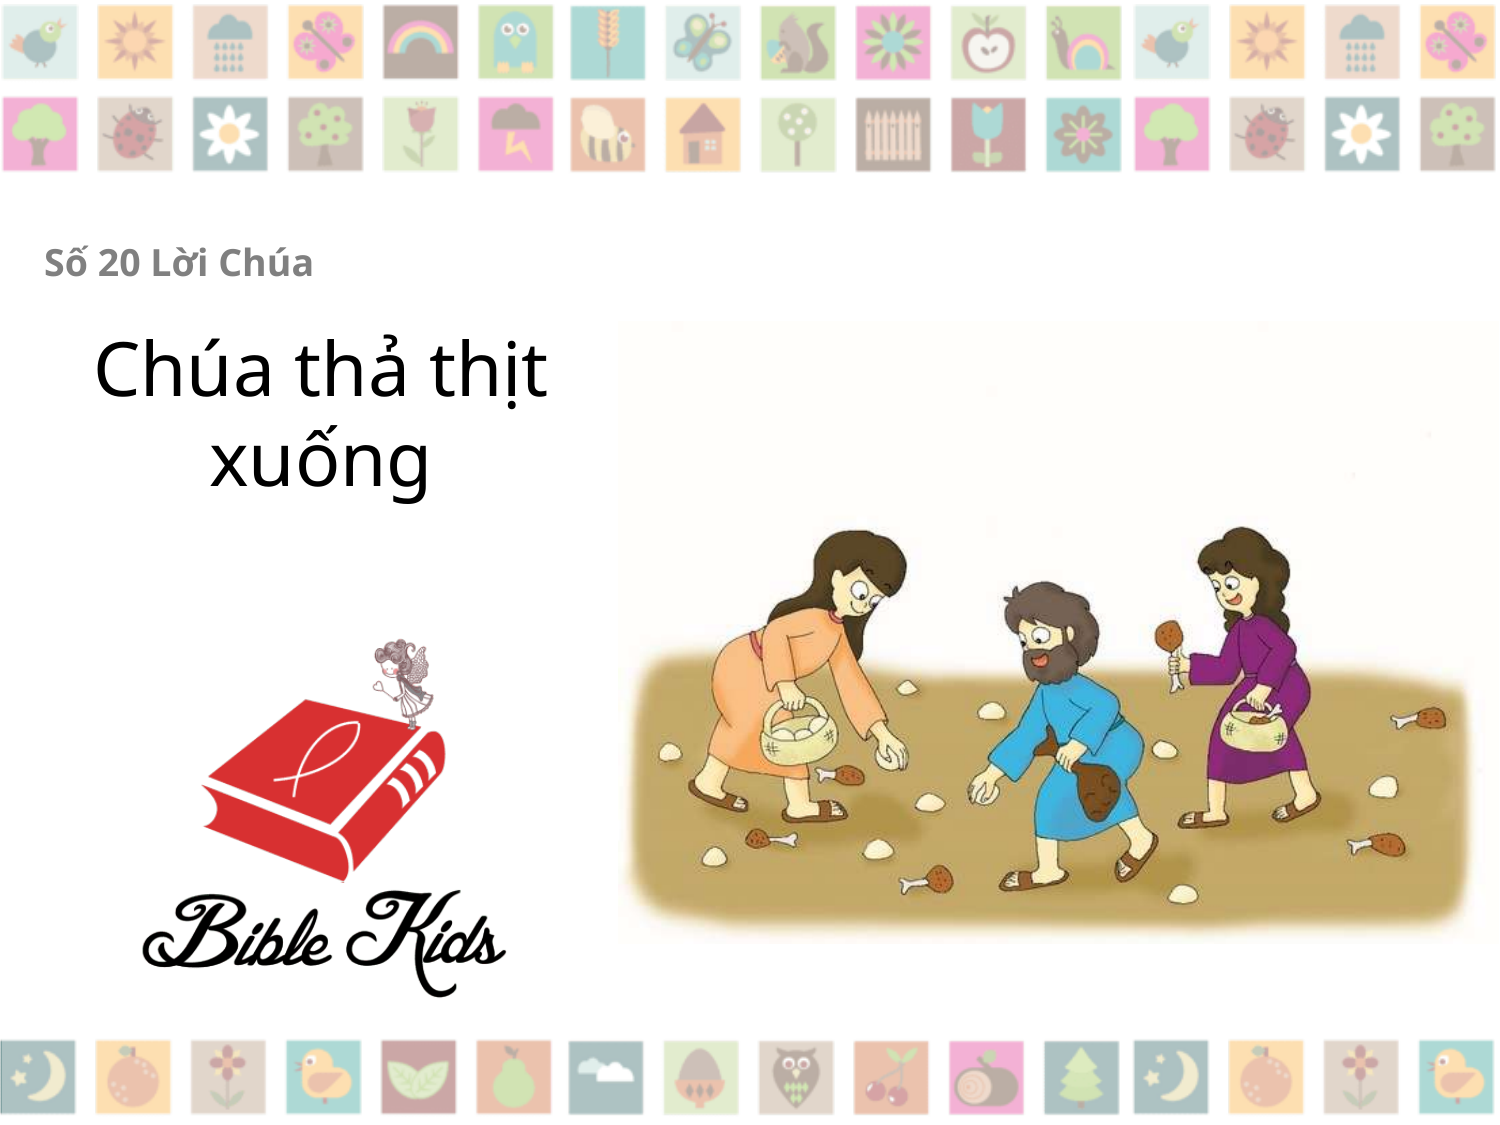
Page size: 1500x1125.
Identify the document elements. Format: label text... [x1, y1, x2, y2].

text_box Số 20 Lời Chúa [29, 231, 514, 292]
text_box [0, 3, 1500, 181]
picture [117, 600, 544, 1027]
text_box Chúa thả thịt xuống [0, 314, 644, 510]
picture [618, 321, 1500, 945]
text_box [0, 1028, 1500, 1118]
